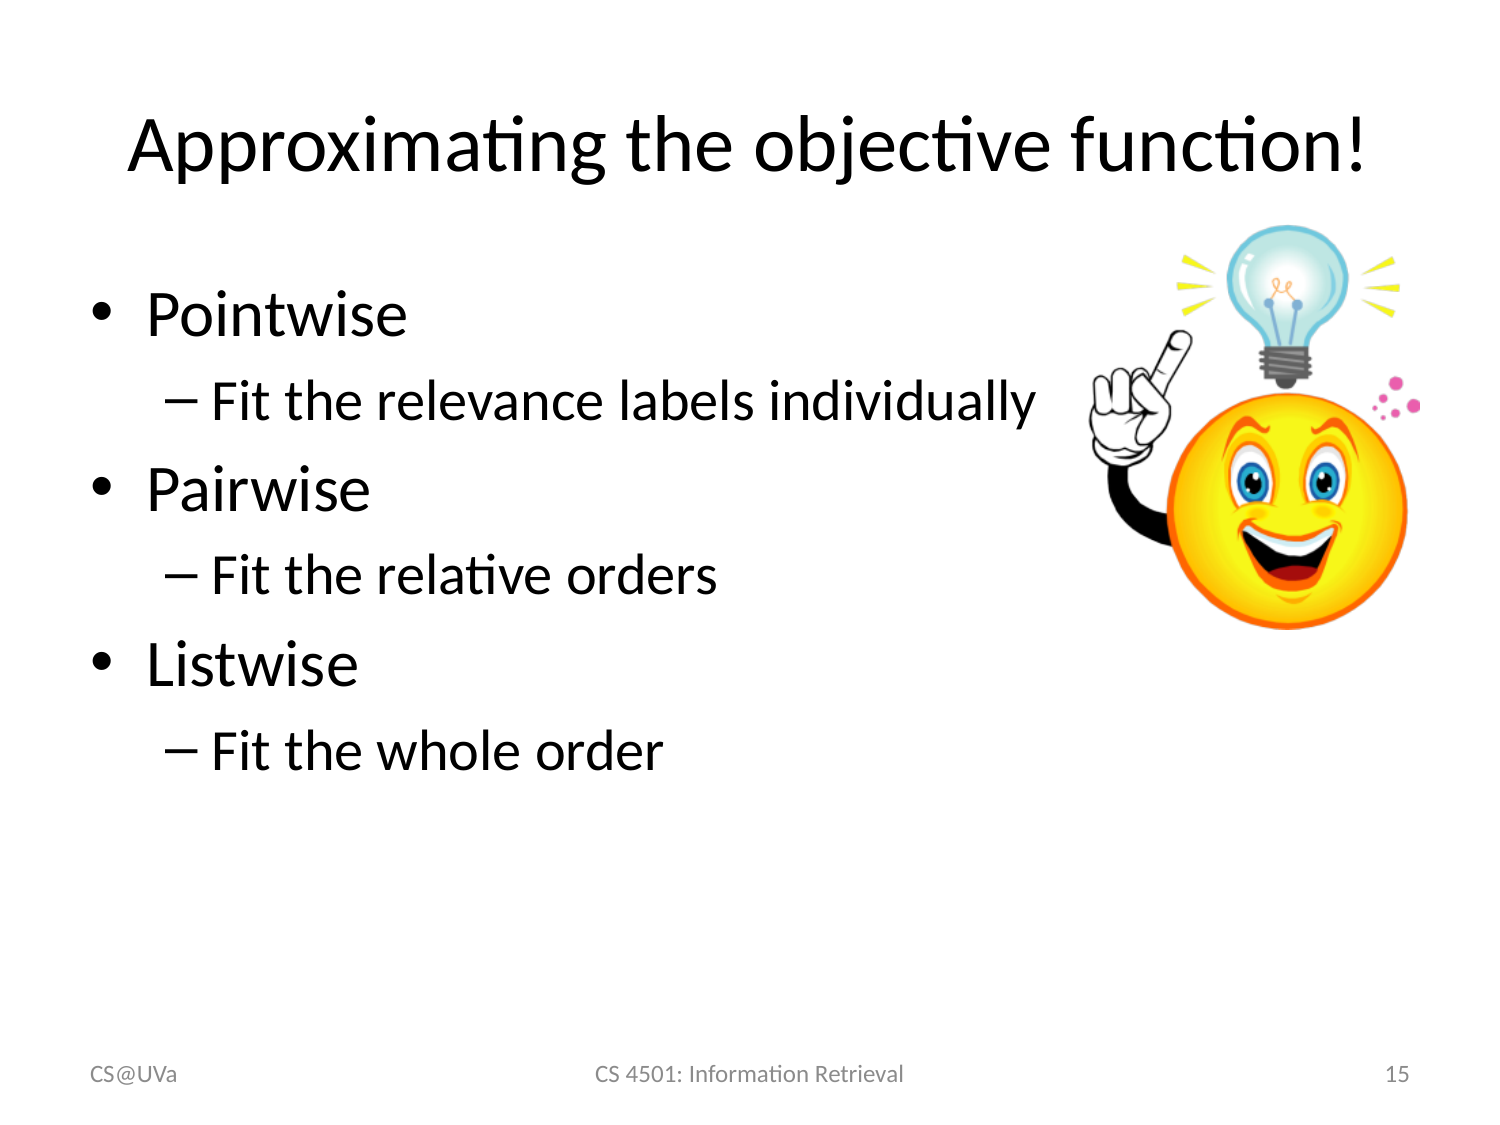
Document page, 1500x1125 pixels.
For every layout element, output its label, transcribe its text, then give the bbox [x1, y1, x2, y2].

footer CS 4501: Information Retrieval [512, 1042, 988, 1103]
list Pointwise Fit the relevance labels individually Pairwise Fit the relative orders Listwise Fit the whole order [75, 262, 1425, 1005]
picture [1087, 224, 1420, 630]
slide_number 15 [1074, 1042, 1425, 1103]
slide_number CS@UVa [75, 1042, 425, 1103]
title Approximating the objective function! [75, 45, 1425, 233]
